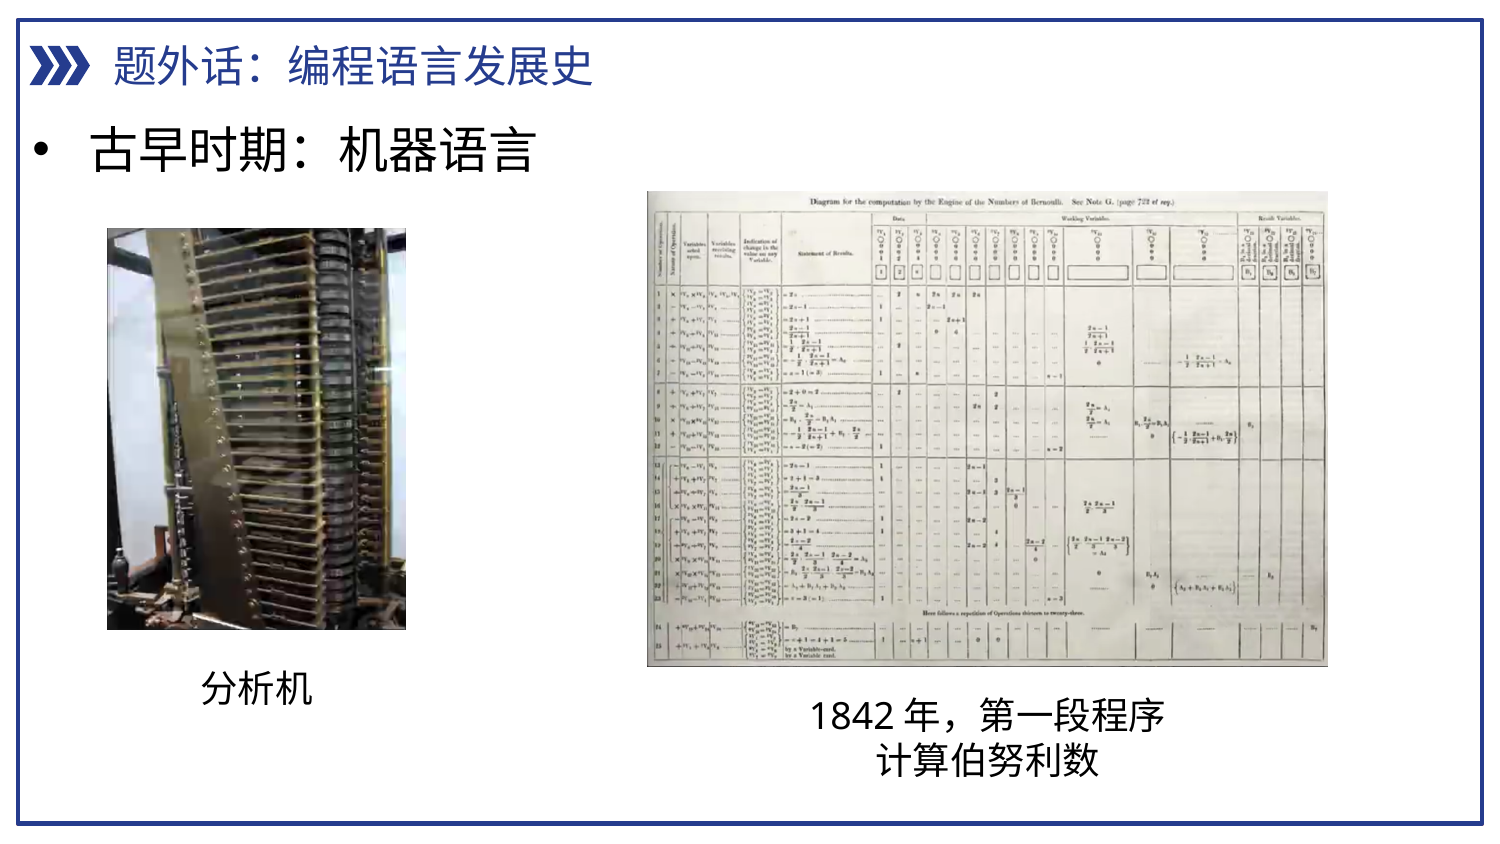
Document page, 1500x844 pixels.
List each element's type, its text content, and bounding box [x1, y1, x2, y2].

text_box 古早时期：机器语言 [17, 110, 1483, 824]
text_box [16, 18, 1484, 826]
picture [107, 228, 406, 630]
picture [647, 190, 1328, 667]
text_box 1842年，第一段程序 计算伯努利数 [794, 684, 1182, 790]
text_box 分析机 [185, 657, 328, 718]
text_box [29, 31, 613, 100]
